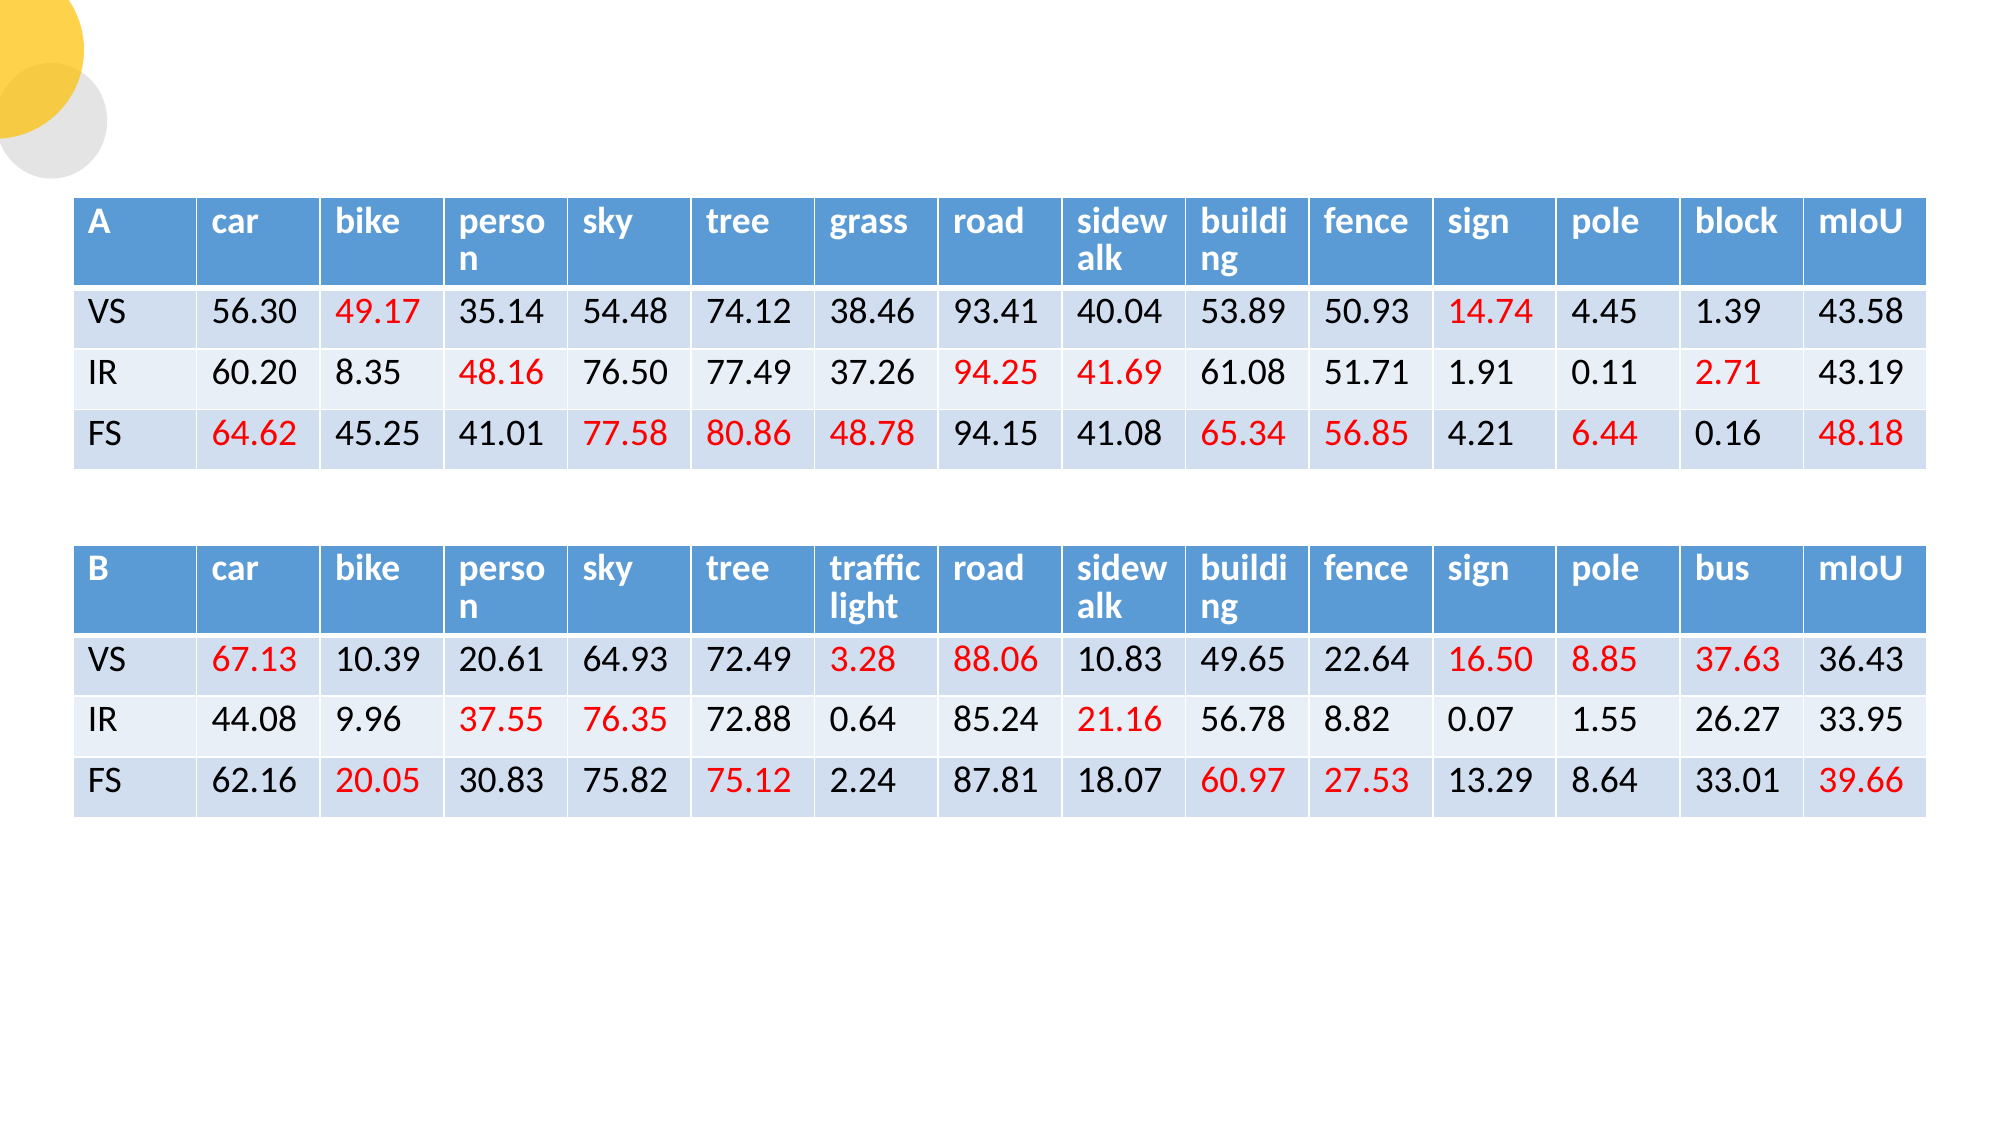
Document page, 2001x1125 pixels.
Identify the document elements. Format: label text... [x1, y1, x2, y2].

table_cell 67.13 [197, 638, 319, 695]
table_cell 88.06 [939, 638, 1061, 695]
table_header road [939, 546, 1061, 633]
table_header sky [568, 546, 690, 633]
table_header fence [1310, 546, 1432, 633]
table_cell 14.74 [1434, 291, 1555, 348]
table_header bike [321, 198, 443, 285]
table_header tree [692, 546, 814, 633]
table_cell 61.08 [1186, 350, 1308, 409]
table_header B [74, 546, 196, 633]
table_cell 20.05 [321, 758, 443, 817]
table_header mIoU [1804, 546, 1926, 633]
table_cell 62.16 [197, 758, 319, 817]
table_cell FS [74, 758, 196, 817]
table_header person [445, 198, 567, 285]
table_cell 37.63 [1681, 638, 1803, 695]
table_cell 85.24 [939, 697, 1061, 756]
table_cell 33.01 [1681, 758, 1803, 817]
table_cell 16.50 [1434, 638, 1555, 695]
table_header car [197, 546, 319, 633]
table_cell 65.34 [1186, 410, 1308, 469]
table_cell 37.55 [445, 697, 567, 756]
table_cell 43.19 [1804, 350, 1926, 409]
table_cell 41.01 [445, 410, 567, 469]
table_cell 8.82 [1310, 697, 1432, 756]
table_cell 4.21 [1434, 410, 1555, 469]
table_cell 10.39 [321, 638, 443, 695]
table_cell 64.93 [568, 638, 690, 695]
table_cell 22.64 [1310, 638, 1432, 695]
table_header sign [1434, 198, 1555, 285]
table_cell 4.45 [1557, 291, 1679, 348]
table_header fence [1310, 198, 1432, 285]
table_cell 77.49 [692, 350, 814, 409]
table_cell 39.66 [1804, 758, 1926, 817]
table_cell 2.24 [815, 758, 937, 817]
table_cell 76.35 [568, 697, 690, 756]
table_cell 48.18 [1804, 410, 1926, 469]
table_cell 41.69 [1063, 350, 1185, 409]
table_cell 38.46 [815, 291, 937, 348]
table_cell 72.88 [692, 697, 814, 756]
table_header road [939, 198, 1061, 285]
table_header sidewalk [1063, 198, 1185, 285]
table_cell IR [74, 350, 196, 409]
table_cell 10.83 [1063, 638, 1185, 695]
table_cell 87.81 [939, 758, 1061, 817]
table_cell 72.49 [692, 638, 814, 695]
table_cell 74.12 [692, 291, 814, 348]
table_cell VS [74, 291, 196, 348]
table_cell 8.64 [1557, 758, 1679, 817]
table_cell 49.65 [1186, 638, 1308, 695]
table_cell 45.25 [321, 410, 443, 469]
table_cell 0.64 [815, 697, 937, 756]
table_cell 54.48 [568, 291, 690, 348]
table_cell 36.43 [1804, 638, 1926, 695]
table_cell 8.85 [1557, 638, 1679, 695]
table_header tree [692, 198, 814, 285]
table_cell 27.53 [1310, 758, 1432, 817]
table_cell 8.35 [321, 350, 443, 409]
table_cell 1.91 [1434, 350, 1555, 409]
table_header person [445, 546, 567, 633]
table_header car [197, 198, 319, 285]
table_cell 1.55 [1557, 697, 1679, 756]
table_cell 60.20 [197, 350, 319, 409]
table_cell 1.39 [1681, 291, 1803, 348]
table_cell 44.08 [197, 697, 319, 756]
table_header A [74, 198, 196, 285]
table_cell 41.08 [1063, 410, 1185, 469]
table_header pole [1557, 546, 1679, 633]
table_cell 75.12 [692, 758, 814, 817]
table_cell 33.95 [1804, 697, 1926, 756]
table_cell 53.89 [1186, 291, 1308, 348]
table_cell 60.97 [1186, 758, 1308, 817]
table_cell 93.41 [939, 291, 1061, 348]
table_header mIoU [1804, 198, 1926, 285]
table_cell 49.17 [321, 291, 443, 348]
table_cell 2.71 [1681, 350, 1803, 409]
table_cell 30.83 [445, 758, 567, 817]
table_cell 94.15 [939, 410, 1061, 469]
table_header building [1186, 198, 1308, 285]
table_cell FS [74, 410, 196, 469]
table_cell 80.86 [692, 410, 814, 469]
table_header sign [1434, 546, 1555, 633]
table_cell 0.16 [1681, 410, 1803, 469]
table_cell 50.93 [1310, 291, 1432, 348]
table_cell VS [74, 638, 196, 695]
table_header sky [568, 198, 690, 285]
table_cell 43.58 [1804, 291, 1926, 348]
table_cell IR [74, 697, 196, 756]
table_header pole [1557, 198, 1679, 285]
table_cell 56.30 [197, 291, 319, 348]
table_header bus [1681, 546, 1803, 633]
table_cell 48.78 [815, 410, 937, 469]
table_header bike [321, 546, 443, 633]
table_cell 48.16 [445, 350, 567, 409]
table_header traffic light [815, 546, 937, 633]
table_cell 0.11 [1557, 350, 1679, 409]
table_header building [1186, 546, 1308, 633]
table_cell 9.96 [321, 697, 443, 756]
table_cell 77.58 [568, 410, 690, 469]
table_cell 35.14 [445, 291, 567, 348]
table_cell 3.28 [815, 638, 937, 695]
table_cell 26.27 [1681, 697, 1803, 756]
table_cell 76.50 [568, 350, 690, 409]
table_cell 13.29 [1434, 758, 1555, 817]
table_cell 20.61 [445, 638, 567, 695]
table_cell 56.85 [1310, 410, 1432, 469]
table_cell 56.78 [1186, 697, 1308, 756]
table_cell 64.62 [197, 410, 319, 469]
table_header grass [815, 198, 937, 285]
table_cell 40.04 [1063, 291, 1185, 348]
table_cell 0.07 [1434, 697, 1555, 756]
table_header block [1681, 198, 1803, 285]
table_cell 21.16 [1063, 697, 1185, 756]
table_cell 18.07 [1063, 758, 1185, 817]
table_header sidewalk [1063, 546, 1185, 633]
table_cell 94.25 [939, 350, 1061, 409]
table_cell 37.26 [815, 350, 937, 409]
table_cell 51.71 [1310, 350, 1432, 409]
table_cell 75.82 [568, 758, 690, 817]
table_cell 6.44 [1557, 410, 1679, 469]
